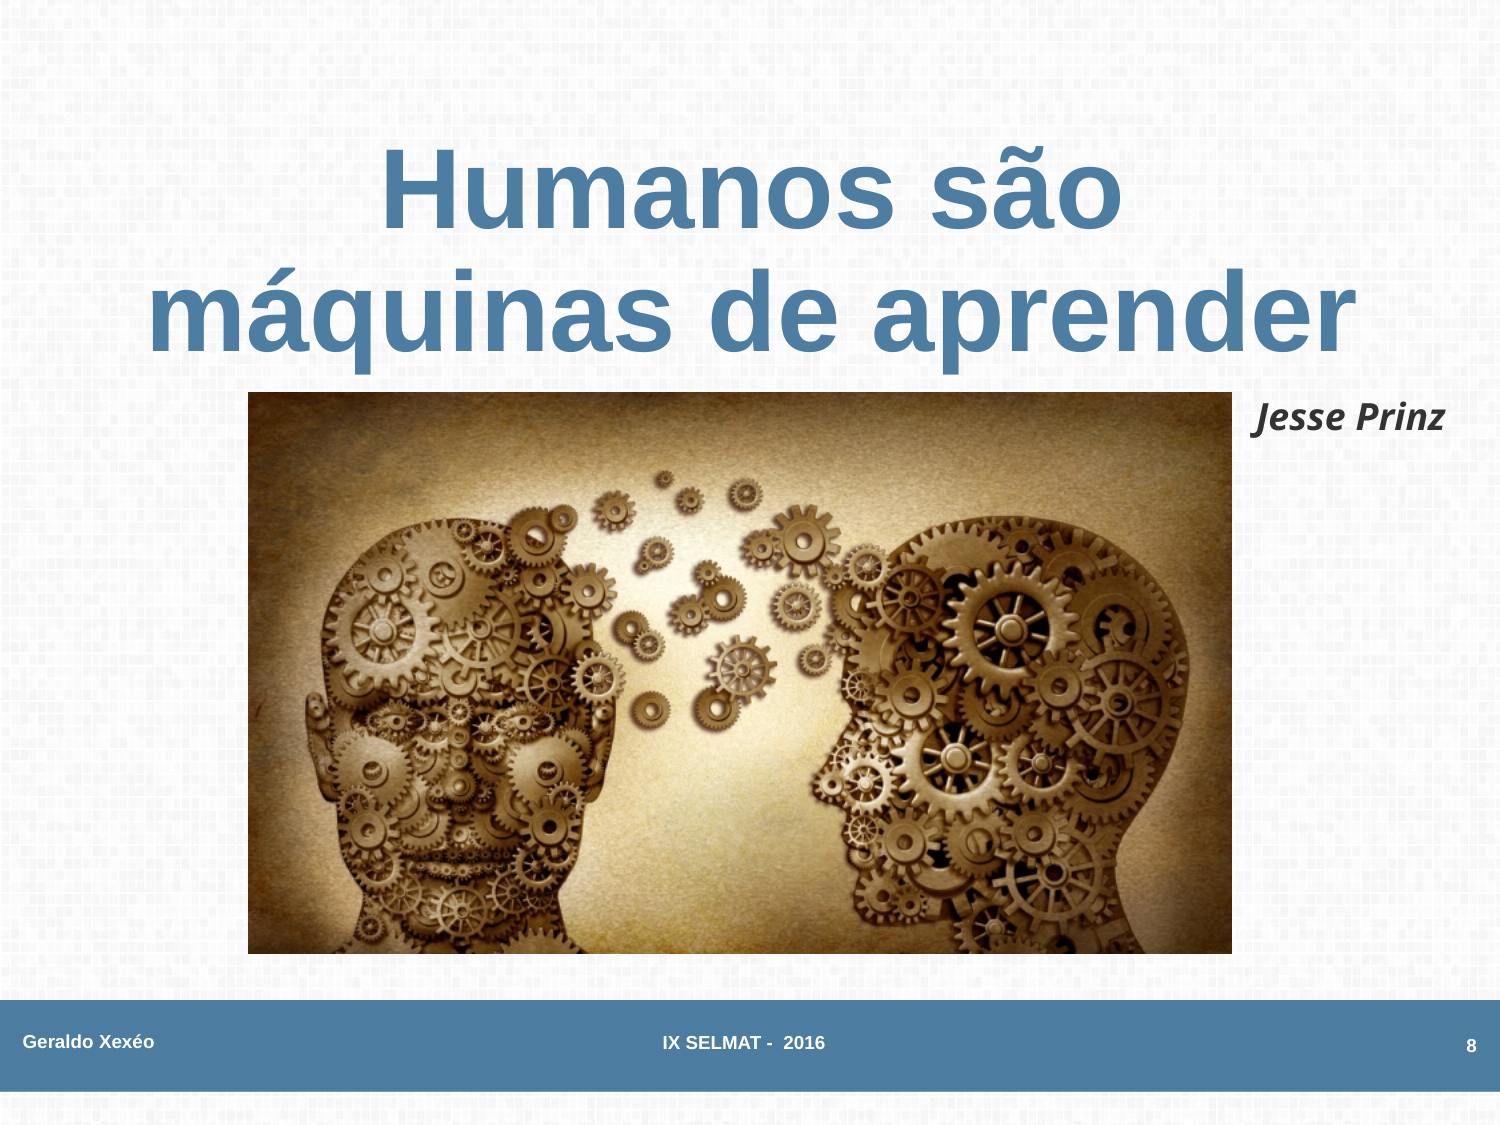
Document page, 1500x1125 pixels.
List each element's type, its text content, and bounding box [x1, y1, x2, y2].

title Humanos são máquinas de aprender [105, 120, 1400, 386]
footer IX SELMAT - 2016 [526, 1018, 962, 1066]
slide_number 8 [1297, 1021, 1492, 1069]
slide_number Geraldo Xexéo [7, 1017, 203, 1066]
text_box Jesse Prinz [1241, 385, 1461, 446]
picture [0, 0, 1500, 1125]
